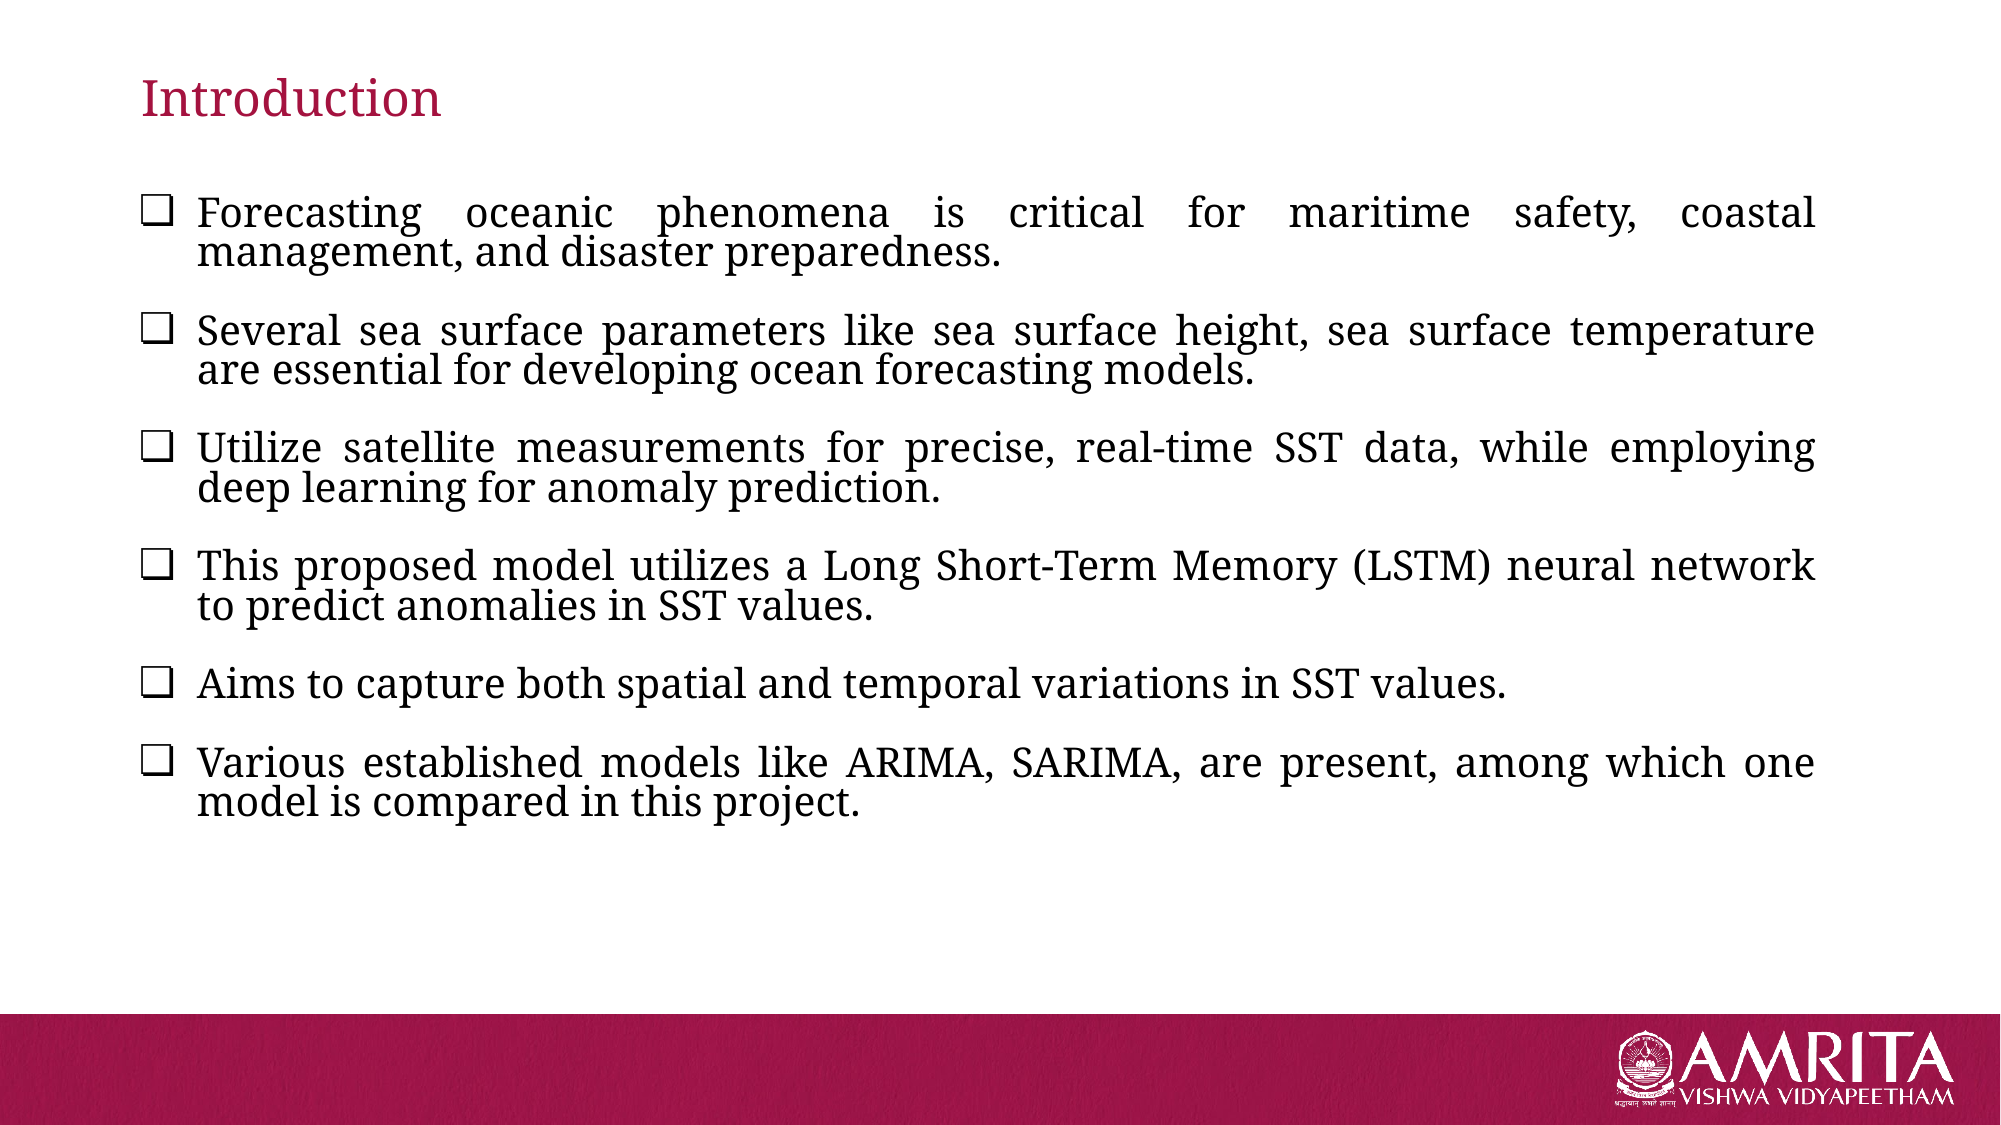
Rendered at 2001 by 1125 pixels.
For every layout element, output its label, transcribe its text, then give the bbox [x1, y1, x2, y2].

list Forecasting oceanic phenomena is critical for maritime safety, coastal management, and disaster preparedness. Several sea surface parameters like sea surface height, sea surface temperature are essential for developing ocean forecasting models. Utilize satellite measurements for precise, real-time SST data, while employing deep learning for anomaly prediction. This proposed model utilizes a Long Short-Term Memory (LSTM) neural network to predict anomalies in SST values. Aims to capture both spatial and temporal variations in SST values. Various established models like ARIMA, SARIMA, are present, among which one model is compared in this project. [106, 188, 1832, 874]
picture [0, 1014, 2001, 1125]
title Introduction [126, 65, 1852, 135]
